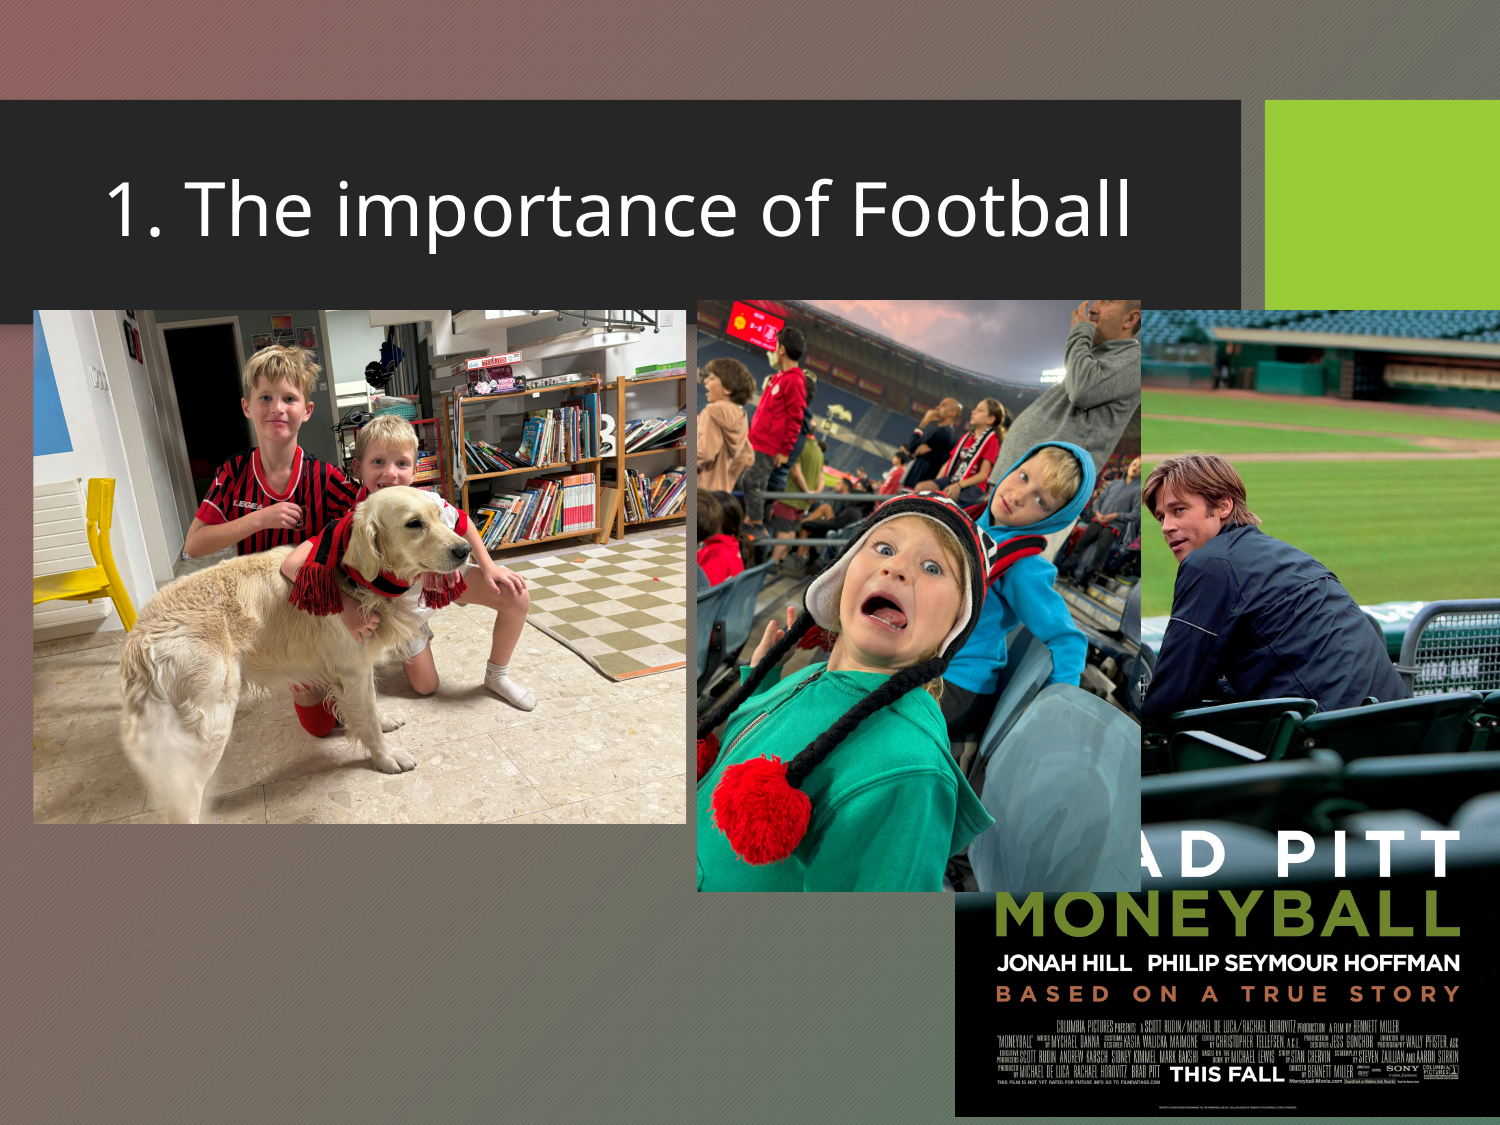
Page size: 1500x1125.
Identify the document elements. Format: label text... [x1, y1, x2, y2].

picture [955, 309, 1500, 1117]
picture [0, 310, 697, 825]
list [697, 300, 1141, 892]
title 1. The importance of Football [87, 123, 1219, 301]
